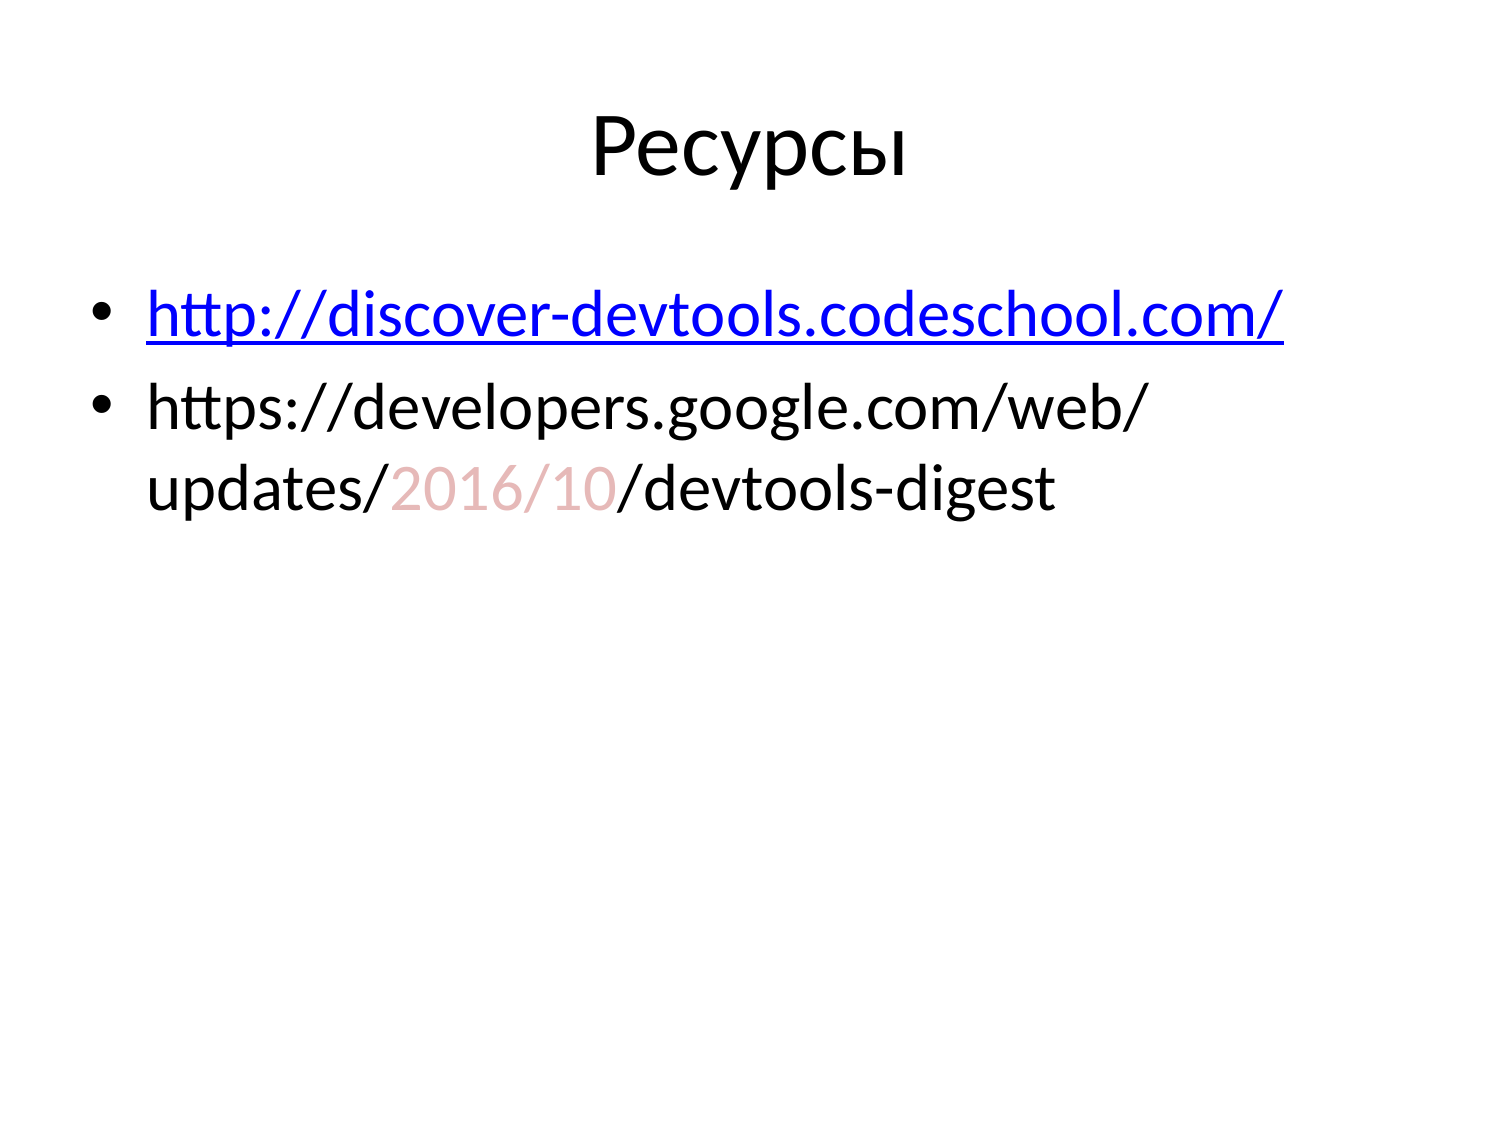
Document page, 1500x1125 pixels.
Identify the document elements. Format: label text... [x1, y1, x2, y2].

list http://discover-devtools.codeschool.com/ https://developers.google.com/web/updates/2016/10/devtools-digest [75, 262, 1425, 1005]
title Ресурсы [75, 45, 1425, 233]
